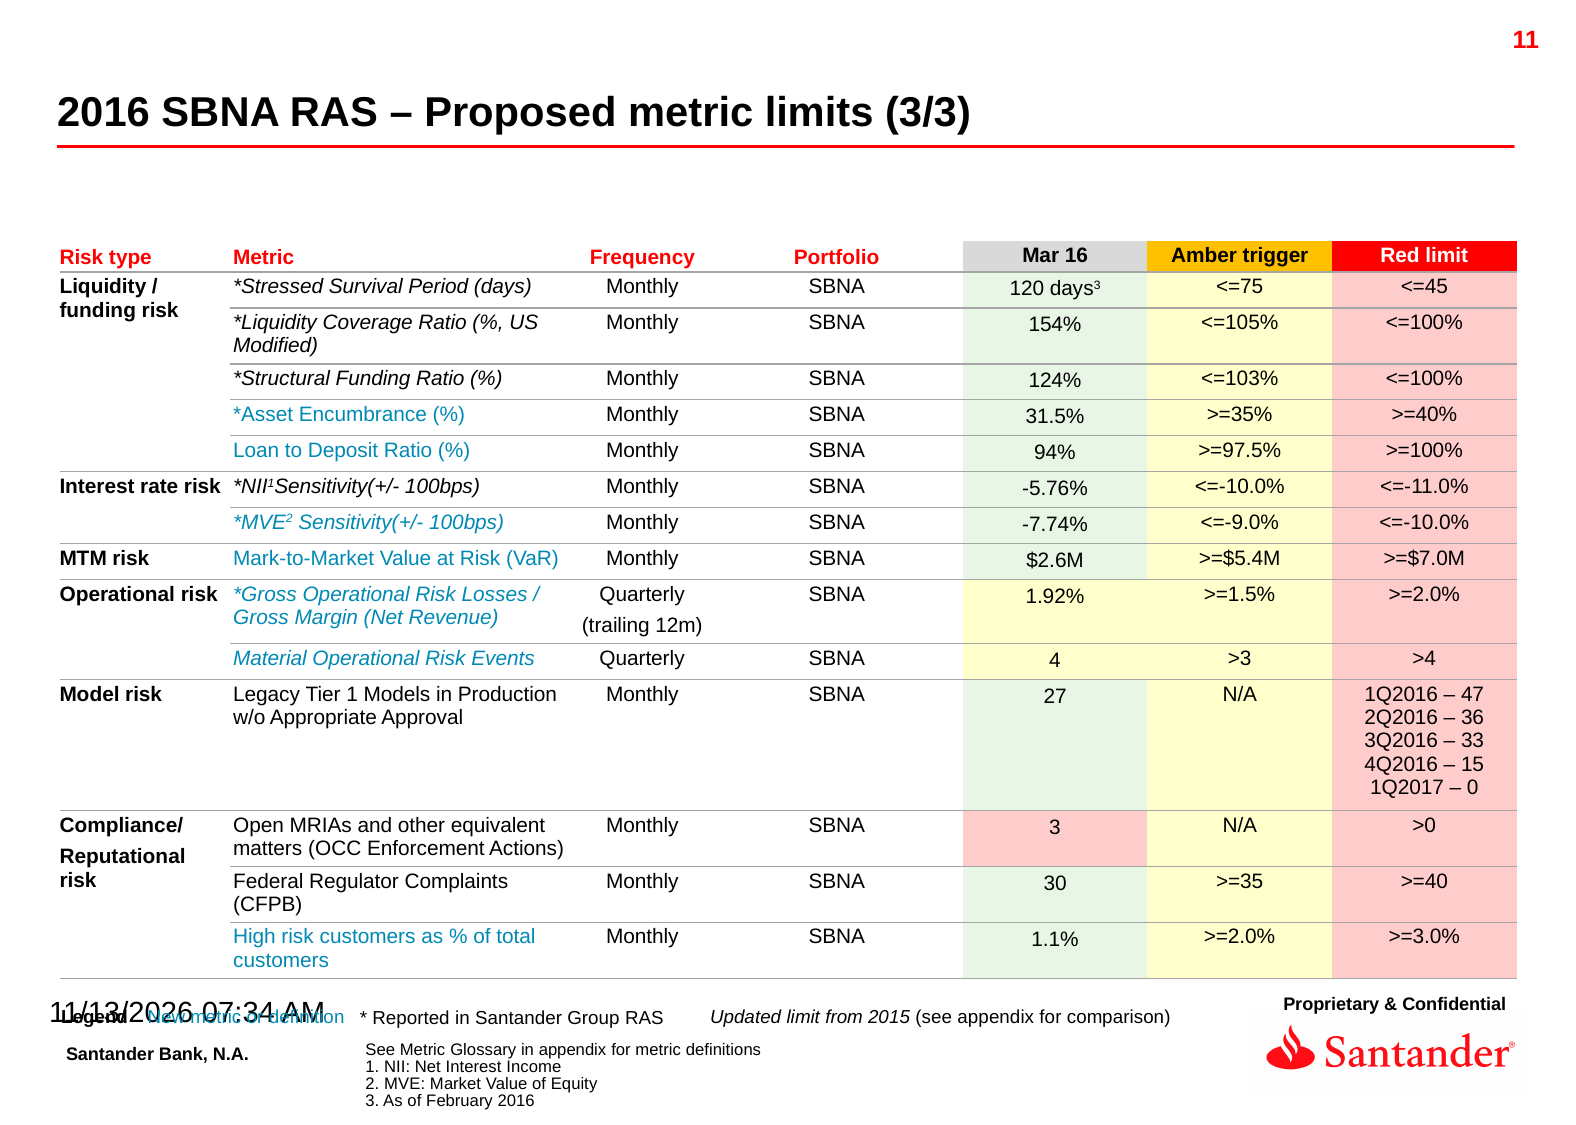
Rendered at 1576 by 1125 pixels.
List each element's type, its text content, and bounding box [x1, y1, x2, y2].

table_cell >4 [1332, 644, 1517, 679]
table_cell SBNA [711, 436, 963, 471]
table_cell *Stressed Survival Period (days) [230, 273, 574, 307]
table_cell SBNA [711, 508, 963, 543]
table_cell SBNA [711, 273, 963, 307]
table_cell N/A [1147, 680, 1332, 810]
table_cell 3 [963, 811, 1147, 866]
table_cell Monthly [574, 508, 711, 543]
table_cell SBNA [711, 400, 963, 435]
table_cell <=105% [1147, 309, 1332, 363]
table_cell Open MRIAs and other equivalent matters (OCC Enforcement Actions) [230, 811, 574, 866]
table_header Red limit [1332, 241, 1517, 271]
table_cell >=$5.4M [1147, 544, 1332, 579]
table_cell Compliance/ Reputational risk [60, 811, 230, 978]
table_cell High risk customers as % of total customers [230, 923, 574, 978]
table_header Frequency [574, 241, 711, 271]
table_cell SBNA [711, 472, 963, 507]
table_cell 1Q2016 – 47 2Q2016 – 36 3Q2016 – 33 4Q2016 – 15 1Q2017 – 0 [1332, 680, 1517, 810]
table_cell <=75 [1147, 273, 1332, 307]
text_box See Metric Glossary in appendix for metric definitions 1. NII: Net Interest Income 2. MVE: Market Value of Equity 3. As of February 2016 [365, 1038, 1186, 1111]
table_cell -5.76% [963, 472, 1147, 507]
table_cell Monthly [574, 544, 711, 579]
table_cell *Structural Funding Ratio (%) [230, 365, 574, 399]
table_cell >=$7.0M [1332, 544, 1517, 579]
table_cell -7.74% [963, 508, 1147, 543]
table_cell Mark-to-Market Value at Risk (VaR) [230, 544, 574, 579]
table_cell SBNA [711, 544, 963, 579]
table_cell Monthly [574, 867, 711, 922]
table_cell SBNA [711, 644, 963, 679]
table_cell >=2.0% [1147, 923, 1332, 978]
table_cell 124% [963, 365, 1147, 399]
table_header Risk type [60, 241, 230, 271]
table_cell <=-10.0% [1147, 472, 1332, 507]
table_cell >=97.5% [1147, 436, 1332, 471]
table_cell <=-9.0% [1147, 508, 1332, 543]
table_cell <=100% [1332, 365, 1517, 399]
table_cell >=35 [1147, 867, 1332, 922]
table_cell Monthly [574, 273, 711, 307]
table_cell Loan to Deposit Ratio (%) [230, 436, 574, 471]
table_cell Liquidity / funding risk [60, 273, 230, 471]
table_cell 94% [963, 436, 1147, 471]
table_cell SBNA [711, 309, 963, 363]
table_cell Federal Regulator Complaints (CFPB) [230, 867, 574, 922]
table_cell 4 [963, 644, 1147, 679]
table_cell >0 [1332, 811, 1517, 866]
table_cell 1.92% [963, 580, 1147, 643]
table_cell 120 days3 [963, 273, 1147, 307]
table_cell Quarterly (trailing 12m) [574, 580, 711, 643]
table_cell 27 [963, 680, 1147, 810]
table_header Amber trigger [1147, 241, 1332, 271]
text_box Updated limit from 2015 (see appendix for comparison) [676, 1007, 1204, 1028]
table_cell 154% [963, 309, 1147, 363]
table_cell <=45 [1332, 273, 1517, 307]
table_cell SBNA [711, 923, 963, 978]
table_cell *NII1Sensitivity(+/- 100bps) [230, 472, 574, 507]
table_cell Model risk [60, 680, 230, 810]
table_cell <=100% [1332, 309, 1517, 363]
table_cell <=-10.0% [1332, 508, 1517, 543]
table_cell Monthly [574, 811, 711, 866]
table_cell Monthly [574, 436, 711, 471]
table_cell >=35% [1147, 400, 1332, 435]
table_cell >=3.0% [1332, 923, 1517, 978]
table_cell Interest rate risk [60, 472, 230, 543]
table_cell 30 [963, 867, 1147, 922]
table_cell <=103% [1147, 365, 1332, 399]
table_cell SBNA [711, 680, 963, 810]
table_cell SBNA [711, 580, 963, 643]
table_cell >=2.0% [1332, 580, 1517, 643]
table_cell Quarterly [574, 644, 711, 679]
table_cell $2.6M [963, 544, 1147, 579]
table_cell N/A [1147, 811, 1332, 866]
table_cell Monthly [574, 472, 711, 507]
table_header Portfolio [711, 241, 963, 271]
table_cell 31.5% [963, 400, 1147, 435]
table_cell >=100% [1332, 436, 1517, 471]
table_cell SBNA [711, 867, 963, 922]
table_cell >=1.5% [1147, 580, 1332, 643]
table_cell Material Operational Risk Events [230, 644, 574, 679]
table_cell *MVE2 Sensitivity(+/- 100bps) [230, 508, 574, 543]
table_cell Monthly [574, 365, 711, 399]
table_cell Monthly [574, 400, 711, 435]
table_cell SBNA [711, 811, 963, 866]
table_cell *Asset Encumbrance (%) [230, 400, 574, 435]
table_cell 1.1% [963, 923, 1147, 978]
table_cell <=-11.0% [1332, 472, 1517, 507]
table_header Metric [230, 241, 574, 271]
table_cell Monthly [574, 309, 711, 363]
table_cell *Liquidity Coverage Ratio (%, US Modified) [230, 309, 574, 363]
table_header Mar 16 [963, 241, 1147, 271]
table_cell >3 [1147, 644, 1332, 679]
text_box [60, 1007, 665, 1029]
table_cell Operational risk [60, 580, 230, 679]
table_cell >=40 [1332, 867, 1517, 922]
table_cell SBNA [711, 365, 963, 399]
table_cell MTM risk [60, 544, 230, 579]
table_cell >=40% [1332, 400, 1517, 435]
table_cell *Gross Operational Risk Losses / Gross Margin (Net Revenue) [230, 580, 574, 643]
table_cell Monthly [574, 680, 711, 810]
list 2016 SBNA RAS – Proposed metric limits (3/3) [57, 74, 1479, 146]
picture [1247, 1011, 1528, 1094]
table_cell Legacy Tier 1 Models in Production w/o Appropriate Approval [230, 680, 574, 810]
table_cell Monthly [574, 923, 711, 978]
